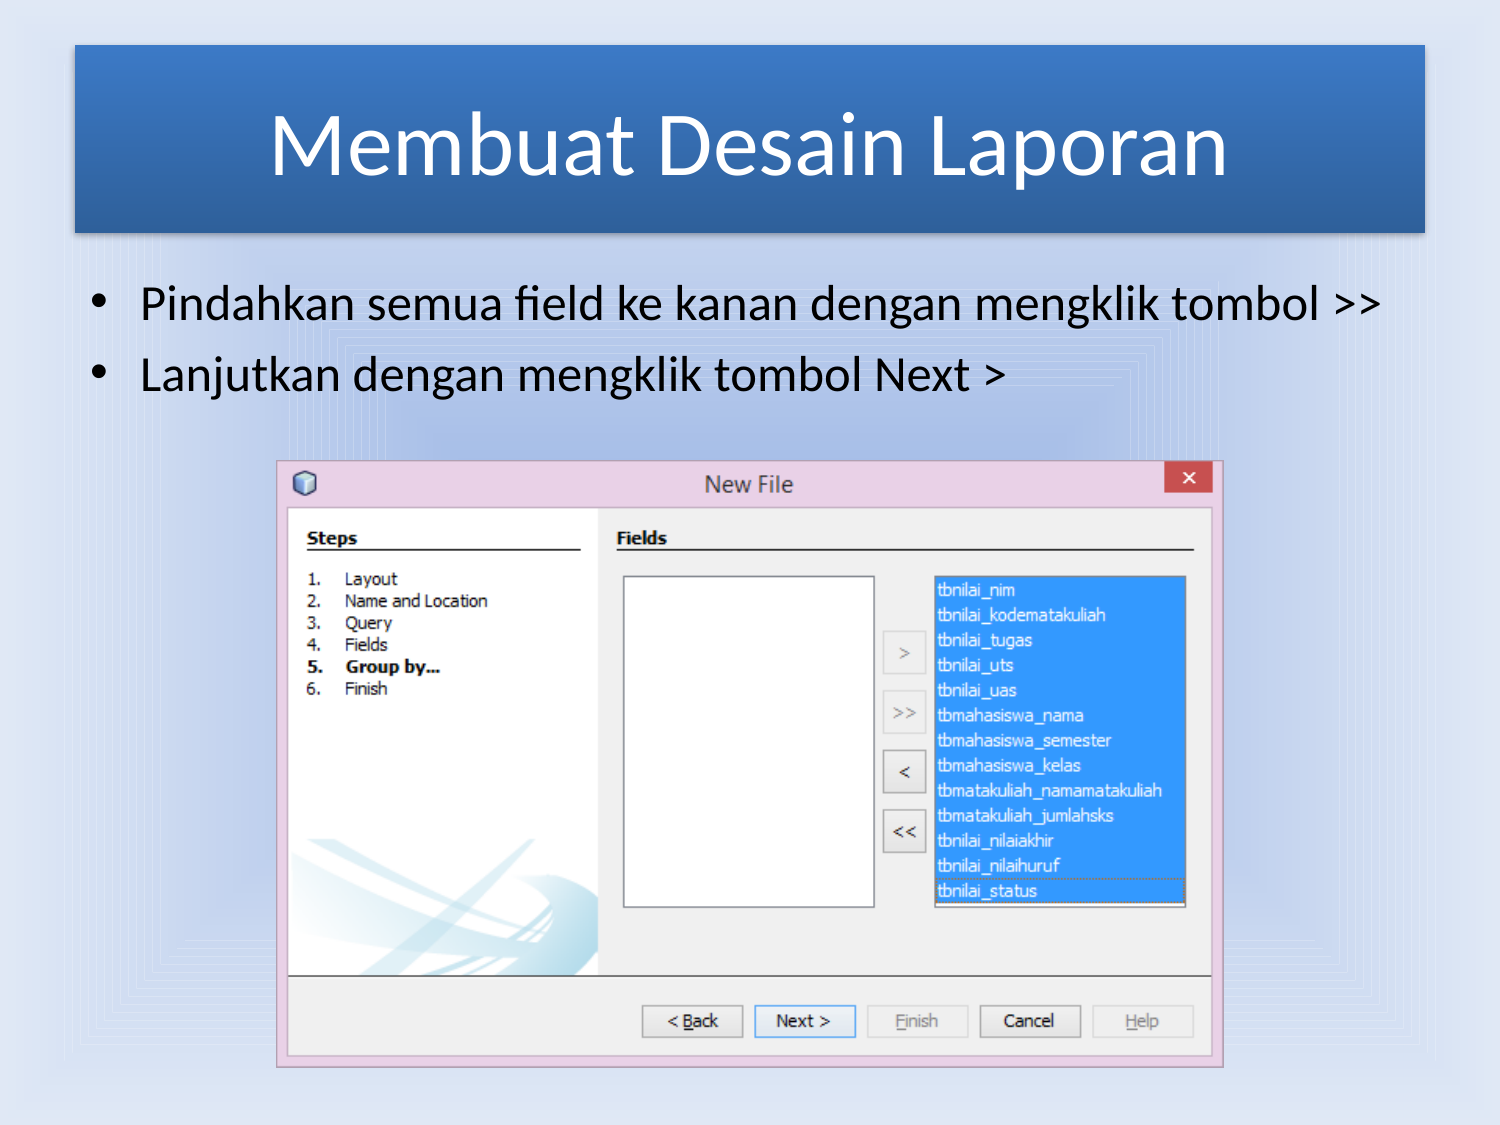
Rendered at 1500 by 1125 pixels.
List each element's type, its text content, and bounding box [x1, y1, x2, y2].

title Membuat Desain Laporan [75, 45, 1425, 233]
list Pindahkan semua field ke kanan dengan mengklik tombol >> Lanjutkan dengan mengklik tombol Next > [75, 262, 1425, 461]
picture [276, 460, 1224, 1068]
